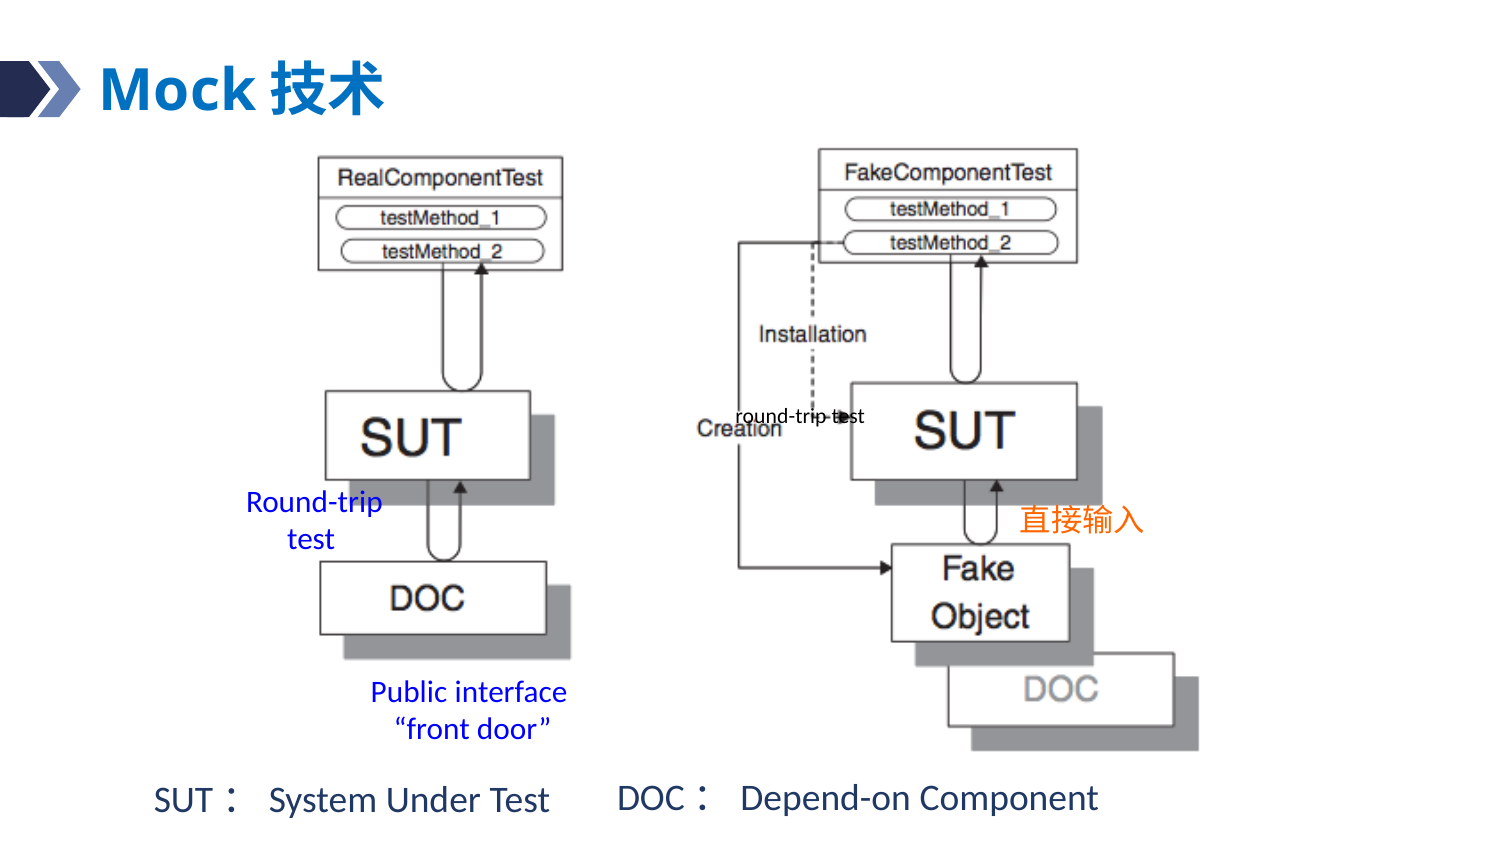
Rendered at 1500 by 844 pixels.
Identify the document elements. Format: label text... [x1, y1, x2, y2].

title Mock技术 [83, 40, 855, 144]
text_box Round-trip test [217, 474, 302, 564]
text_box DOC：Depend-on Component [602, 765, 1114, 825]
text_box SUT：System Under Test [139, 767, 566, 827]
picture [302, 145, 1201, 755]
